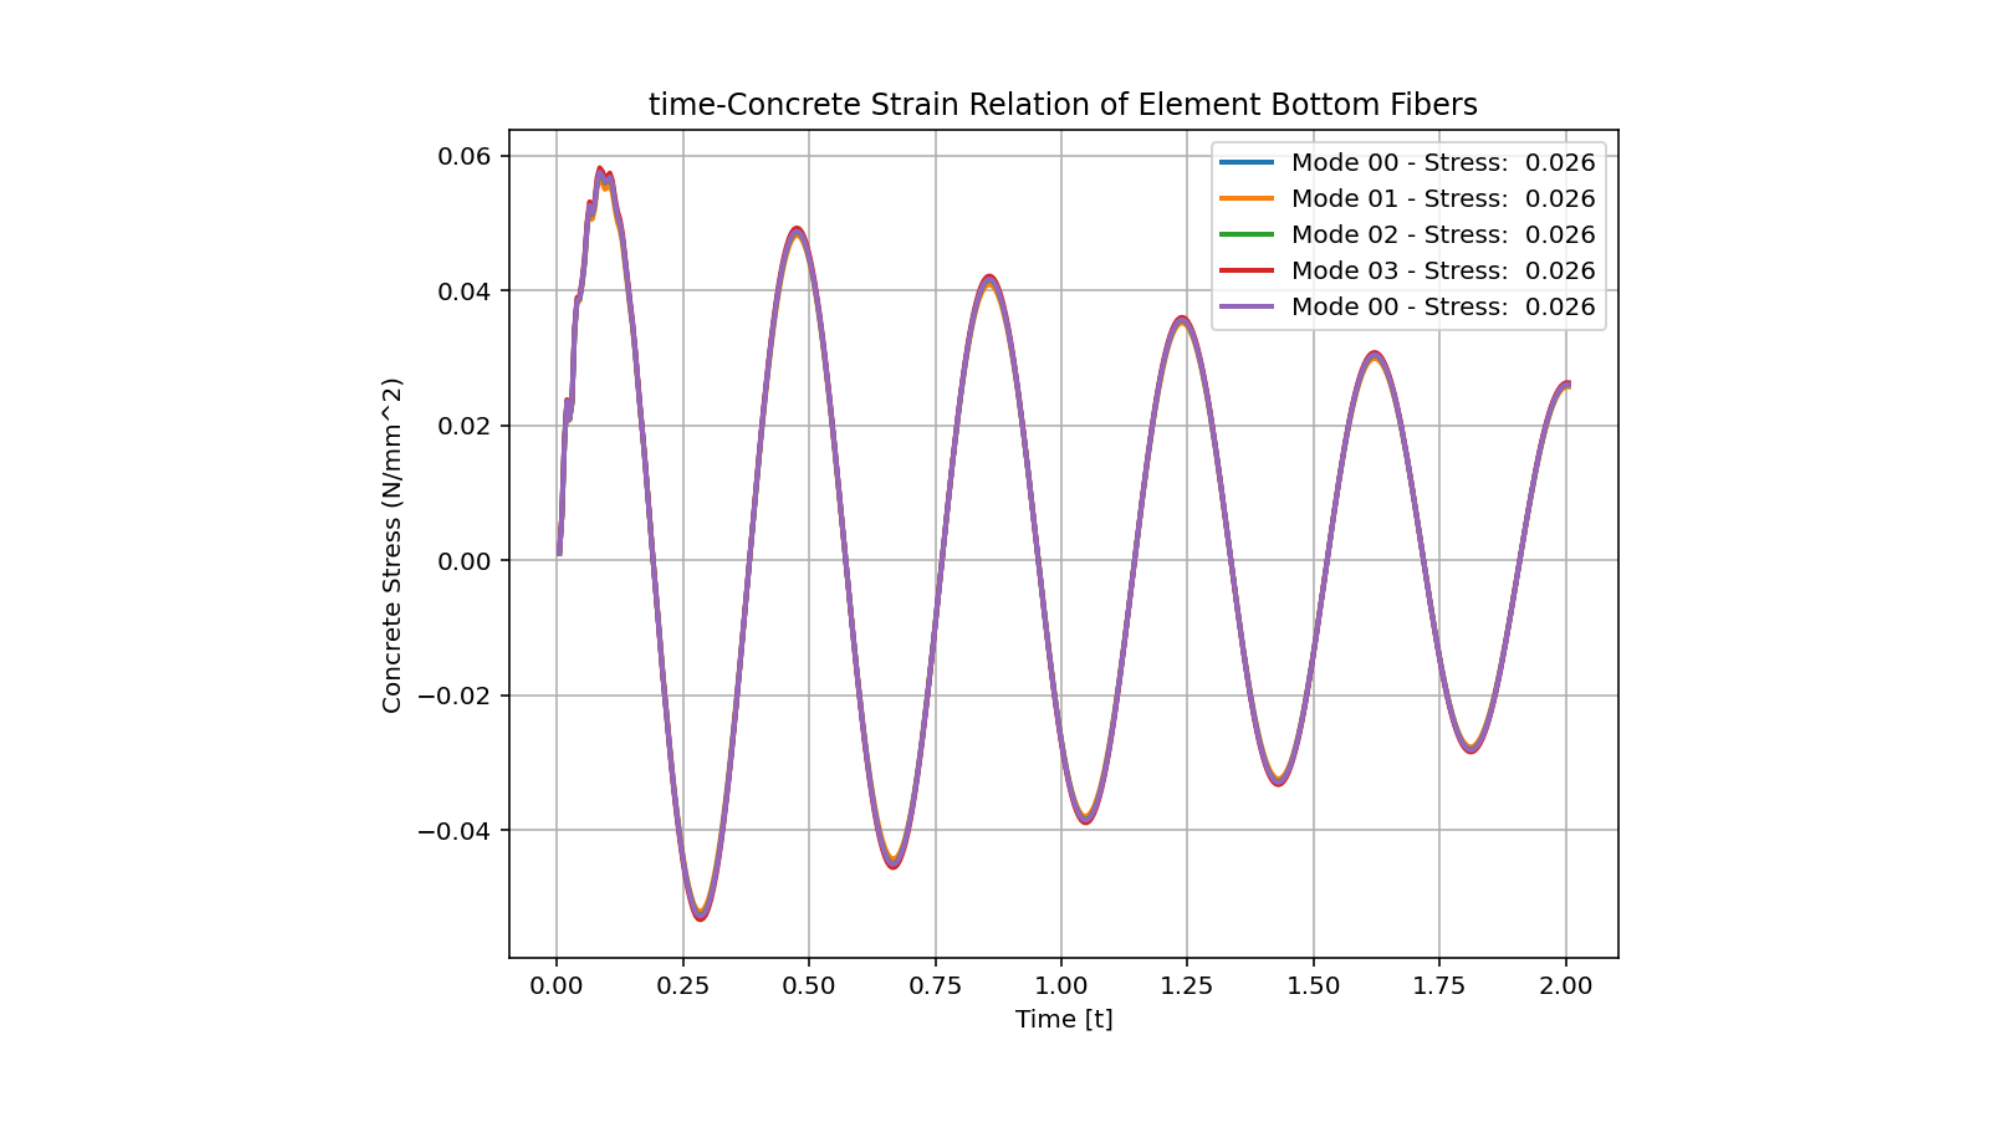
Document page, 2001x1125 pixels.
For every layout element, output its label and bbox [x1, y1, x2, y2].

picture [364, 74, 1636, 1051]
